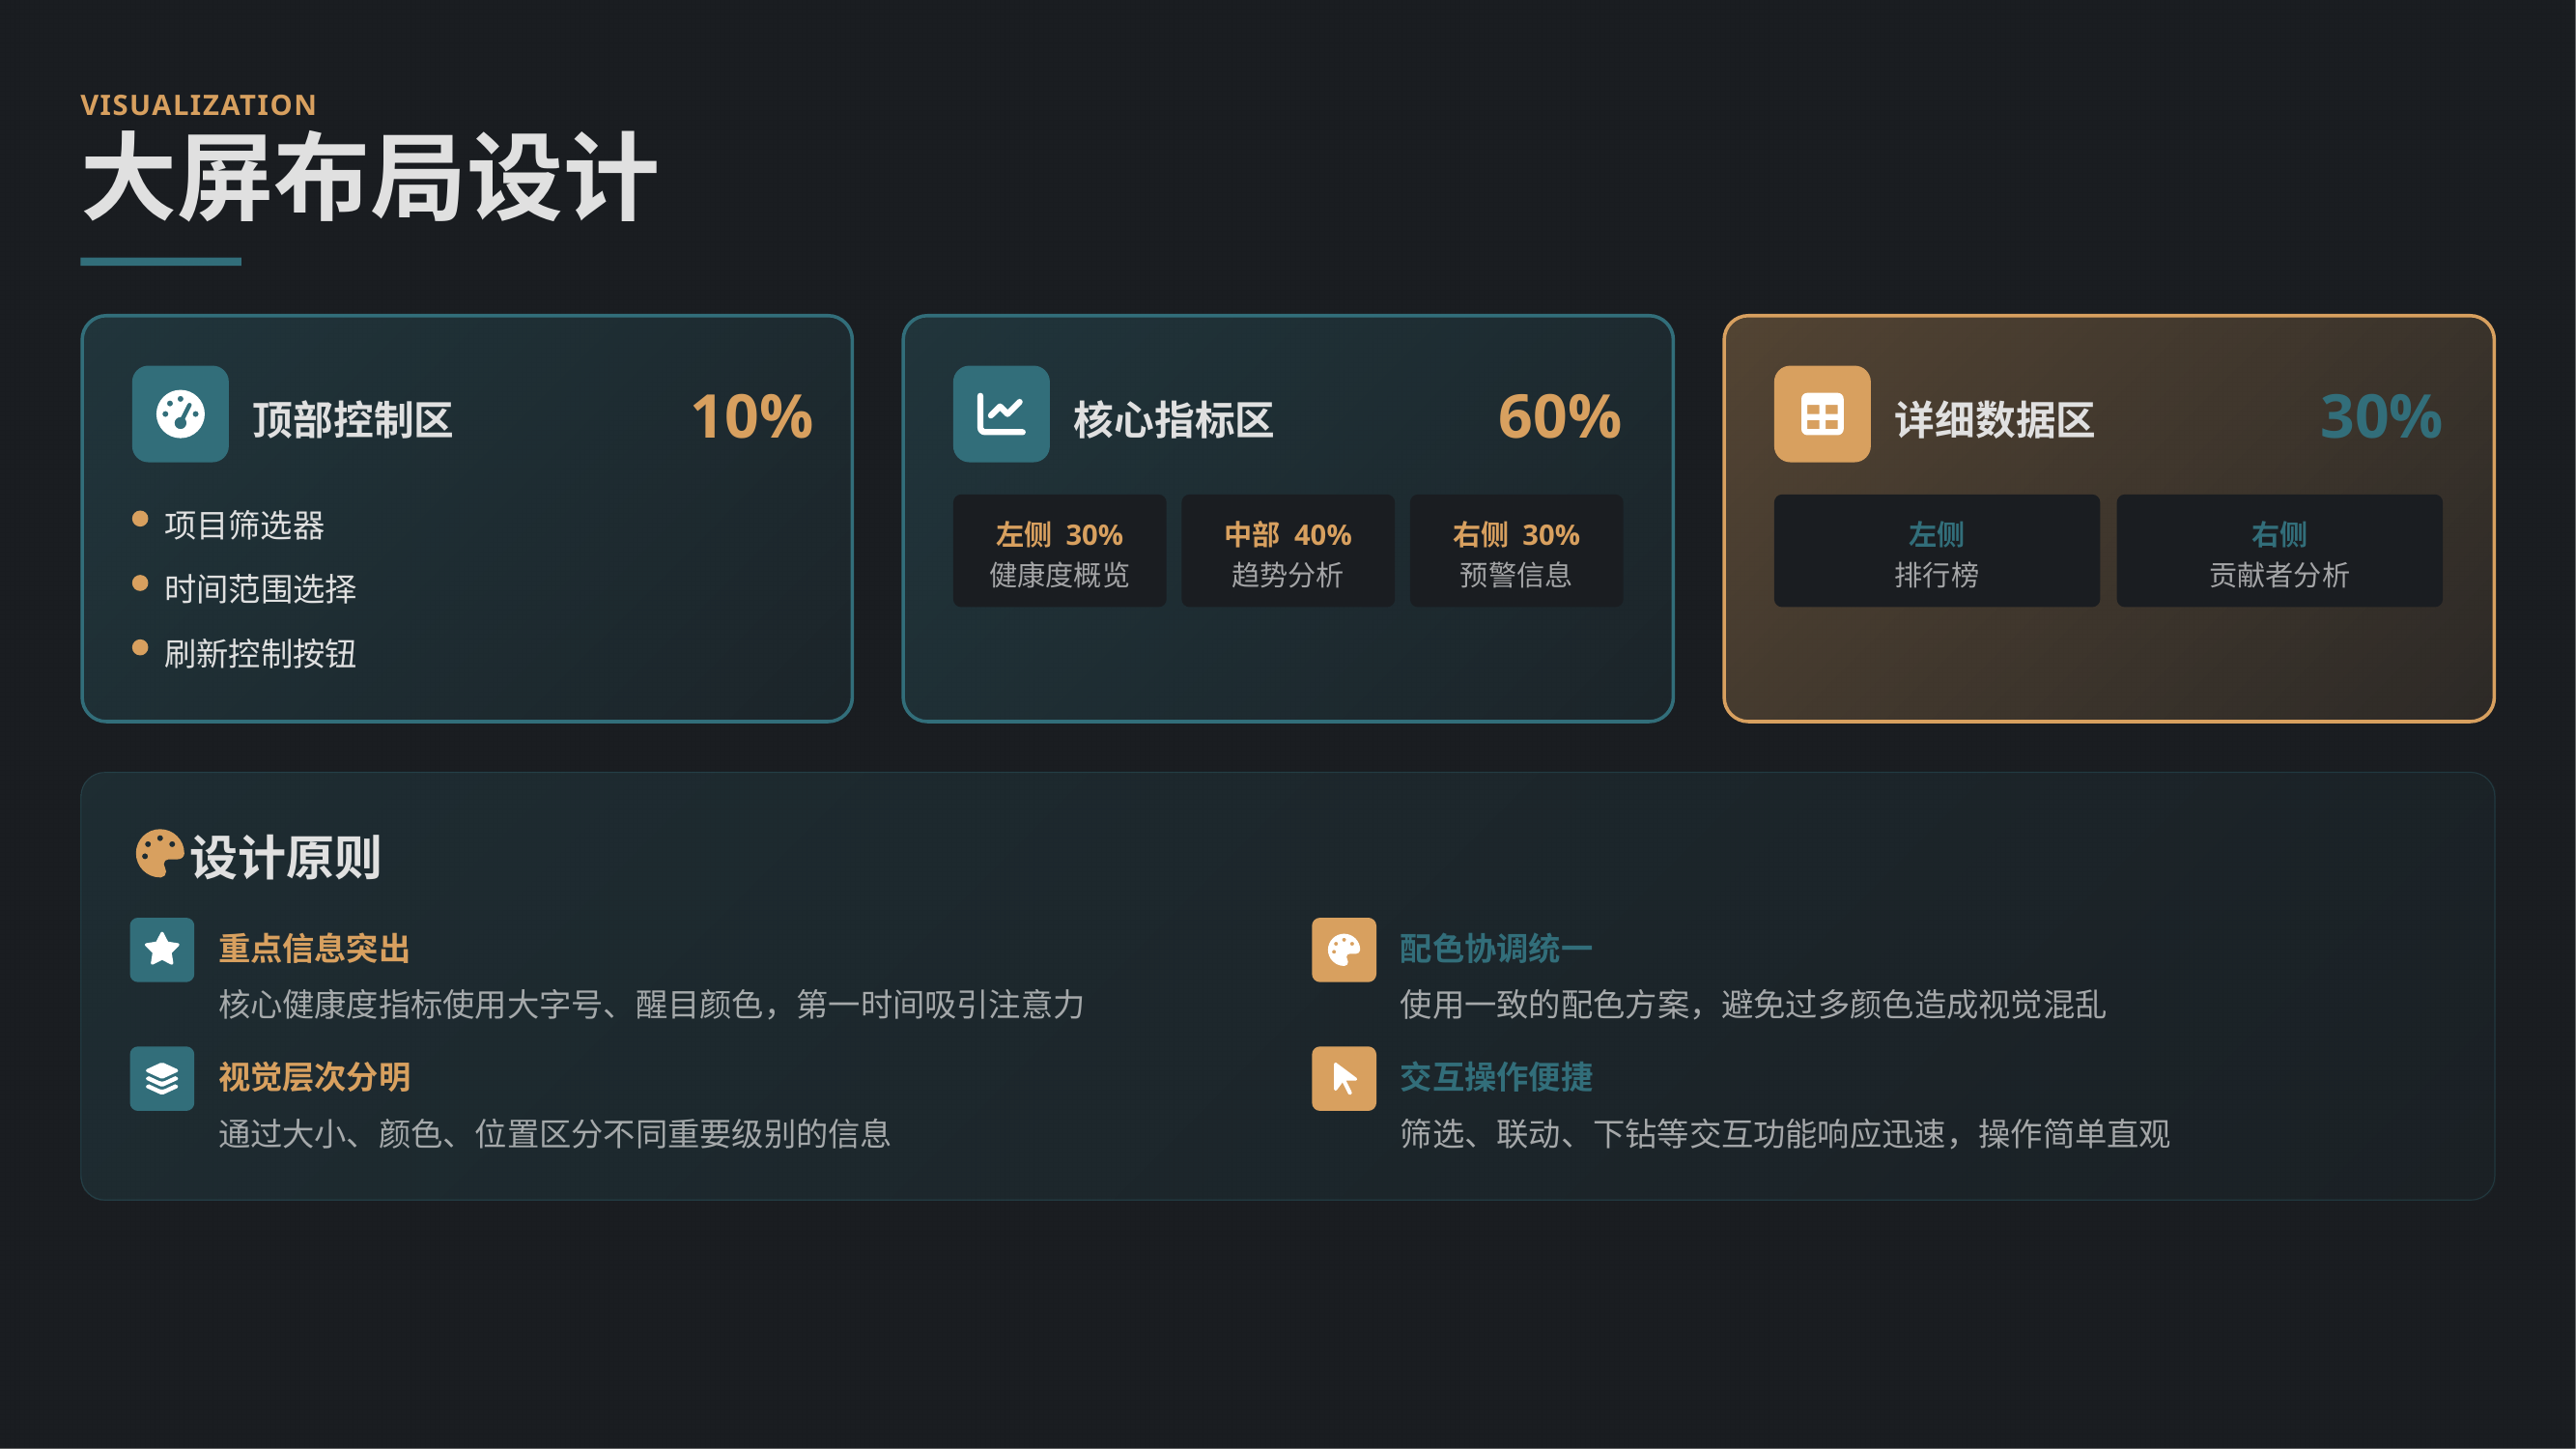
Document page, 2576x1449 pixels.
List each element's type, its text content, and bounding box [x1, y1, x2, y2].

text_box 排行榜 [1783, 551, 2091, 591]
text_box [131, 639, 149, 656]
text_box 中部 40% [1190, 510, 1386, 551]
text_box 视觉层次分明 [218, 1046, 911, 1095]
text_box [146, 1063, 179, 1079]
text_box 右侧 [2125, 510, 2434, 551]
text_box [1409, 494, 1624, 608]
text_box 右侧 30% [1419, 510, 1615, 551]
text_box 设计原则 [189, 820, 2471, 886]
text_box [80, 772, 2495, 1201]
text_box [129, 1046, 195, 1111]
text_box [2116, 494, 2444, 608]
text_box 详细数据区 [1894, 385, 2117, 442]
text_box [1181, 494, 1396, 608]
text_box [1312, 1046, 1377, 1111]
text_box [977, 392, 1026, 436]
text_box [145, 931, 180, 965]
text_box [1773, 494, 2101, 608]
text_box VISUALIZATION [80, 80, 2509, 121]
text_box 贡献者分析 [2125, 551, 2434, 591]
text_box 交互操作便捷 [1400, 1046, 2190, 1095]
text_box [135, 829, 184, 878]
text_box 时间范围选择 [164, 558, 374, 608]
text_box 核心指标区 [1073, 385, 1296, 442]
text_box 筛选、联动、下钻等交互功能响应迅速，操作简单直观 [1400, 1102, 2190, 1151]
text_box 左侧 30% [962, 510, 1158, 551]
text_box [952, 365, 1050, 463]
text_box [156, 389, 205, 439]
text_box [1773, 365, 1871, 463]
text_box [131, 365, 229, 463]
text_box 左侧 [1783, 510, 2091, 551]
text_box 顶部控制区 [252, 385, 475, 442]
text_box 健康度概览 [962, 551, 1158, 591]
text_box 30% [2320, 378, 2474, 450]
text_box [131, 510, 149, 527]
text_box [1801, 392, 1844, 436]
text_box [1724, 315, 2495, 722]
text_box 60% [1498, 378, 1653, 450]
text_box 重点信息突出 [218, 918, 1104, 966]
text_box [146, 1076, 179, 1087]
text_box 10% [690, 378, 832, 450]
text_box 配色协调统一 [1400, 918, 2125, 966]
text_box [952, 494, 1167, 608]
text_box [131, 575, 149, 591]
text_box [1312, 918, 1377, 982]
text_box [80, 257, 241, 267]
picture [0, 0, 2576, 1449]
text_box [1327, 933, 1361, 966]
text_box [1334, 1063, 1358, 1095]
text_box 刷新控制按钮 [164, 623, 374, 672]
text_box 通过大小、颜色、位置区分不同重要级别的信息 [218, 1102, 911, 1151]
text_box [146, 1084, 179, 1094]
text_box 项目筛选器 [164, 494, 342, 543]
text_box [129, 918, 195, 982]
text_box [82, 315, 853, 722]
text_box 核心健康度指标使用大字号、醒目颜色，第一时间吸引注意力 [218, 974, 1104, 1023]
text_box 大屏布局设计 [80, 136, 2544, 234]
text_box [903, 315, 1674, 722]
text_box 预警信息 [1419, 551, 1615, 591]
text_box 使用一致的配色方案，避免过多颜色造成视觉混乱 [1400, 974, 2125, 1023]
text_box 趋势分析 [1190, 551, 1386, 591]
